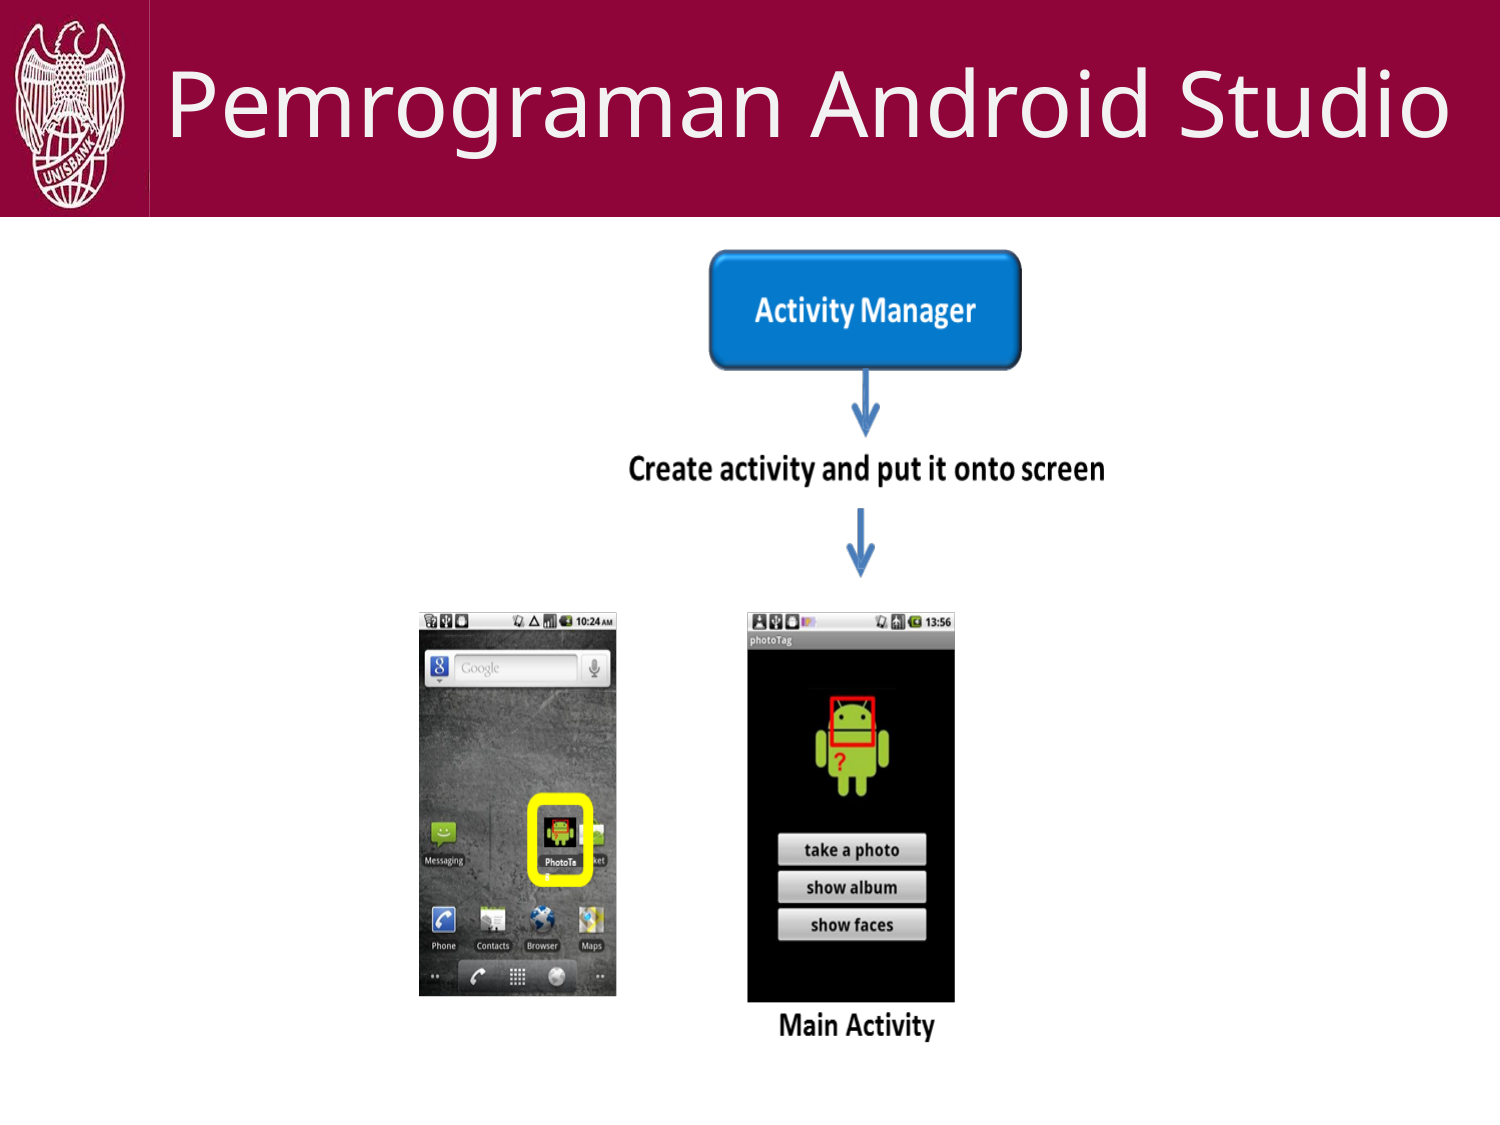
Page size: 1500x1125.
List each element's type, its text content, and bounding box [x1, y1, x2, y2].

picture [0, 0, 149, 217]
title Pemrograman Android Studio [149, 0, 1500, 217]
picture [419, 249, 1125, 1067]
